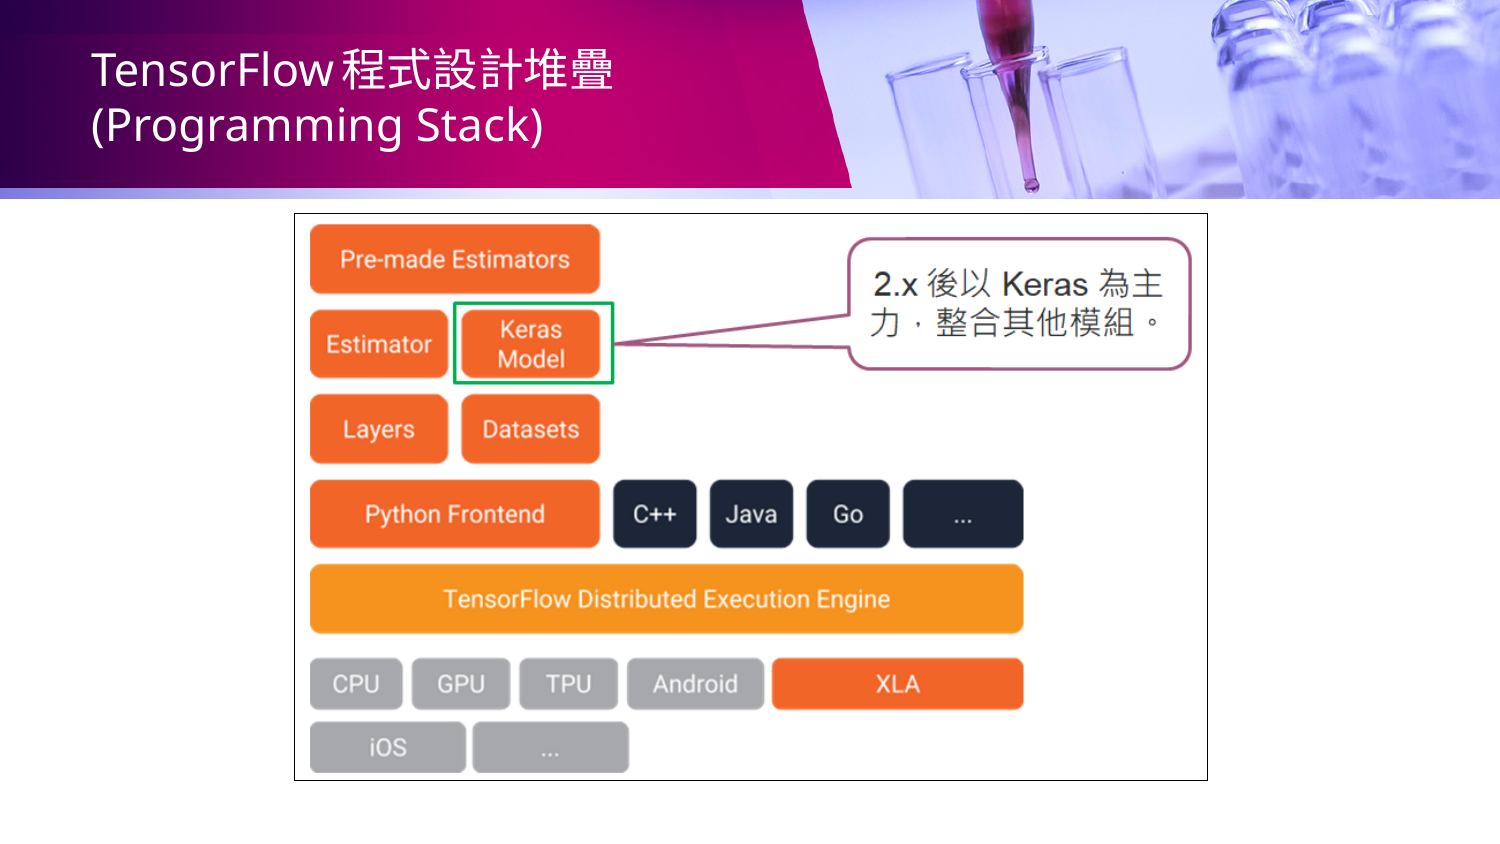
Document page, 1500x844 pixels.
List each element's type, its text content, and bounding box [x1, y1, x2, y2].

title TensorFlow程式設計堆疊 (Programming Stack) [76, 33, 1431, 159]
picture [0, 0, 1500, 844]
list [294, 213, 1208, 781]
